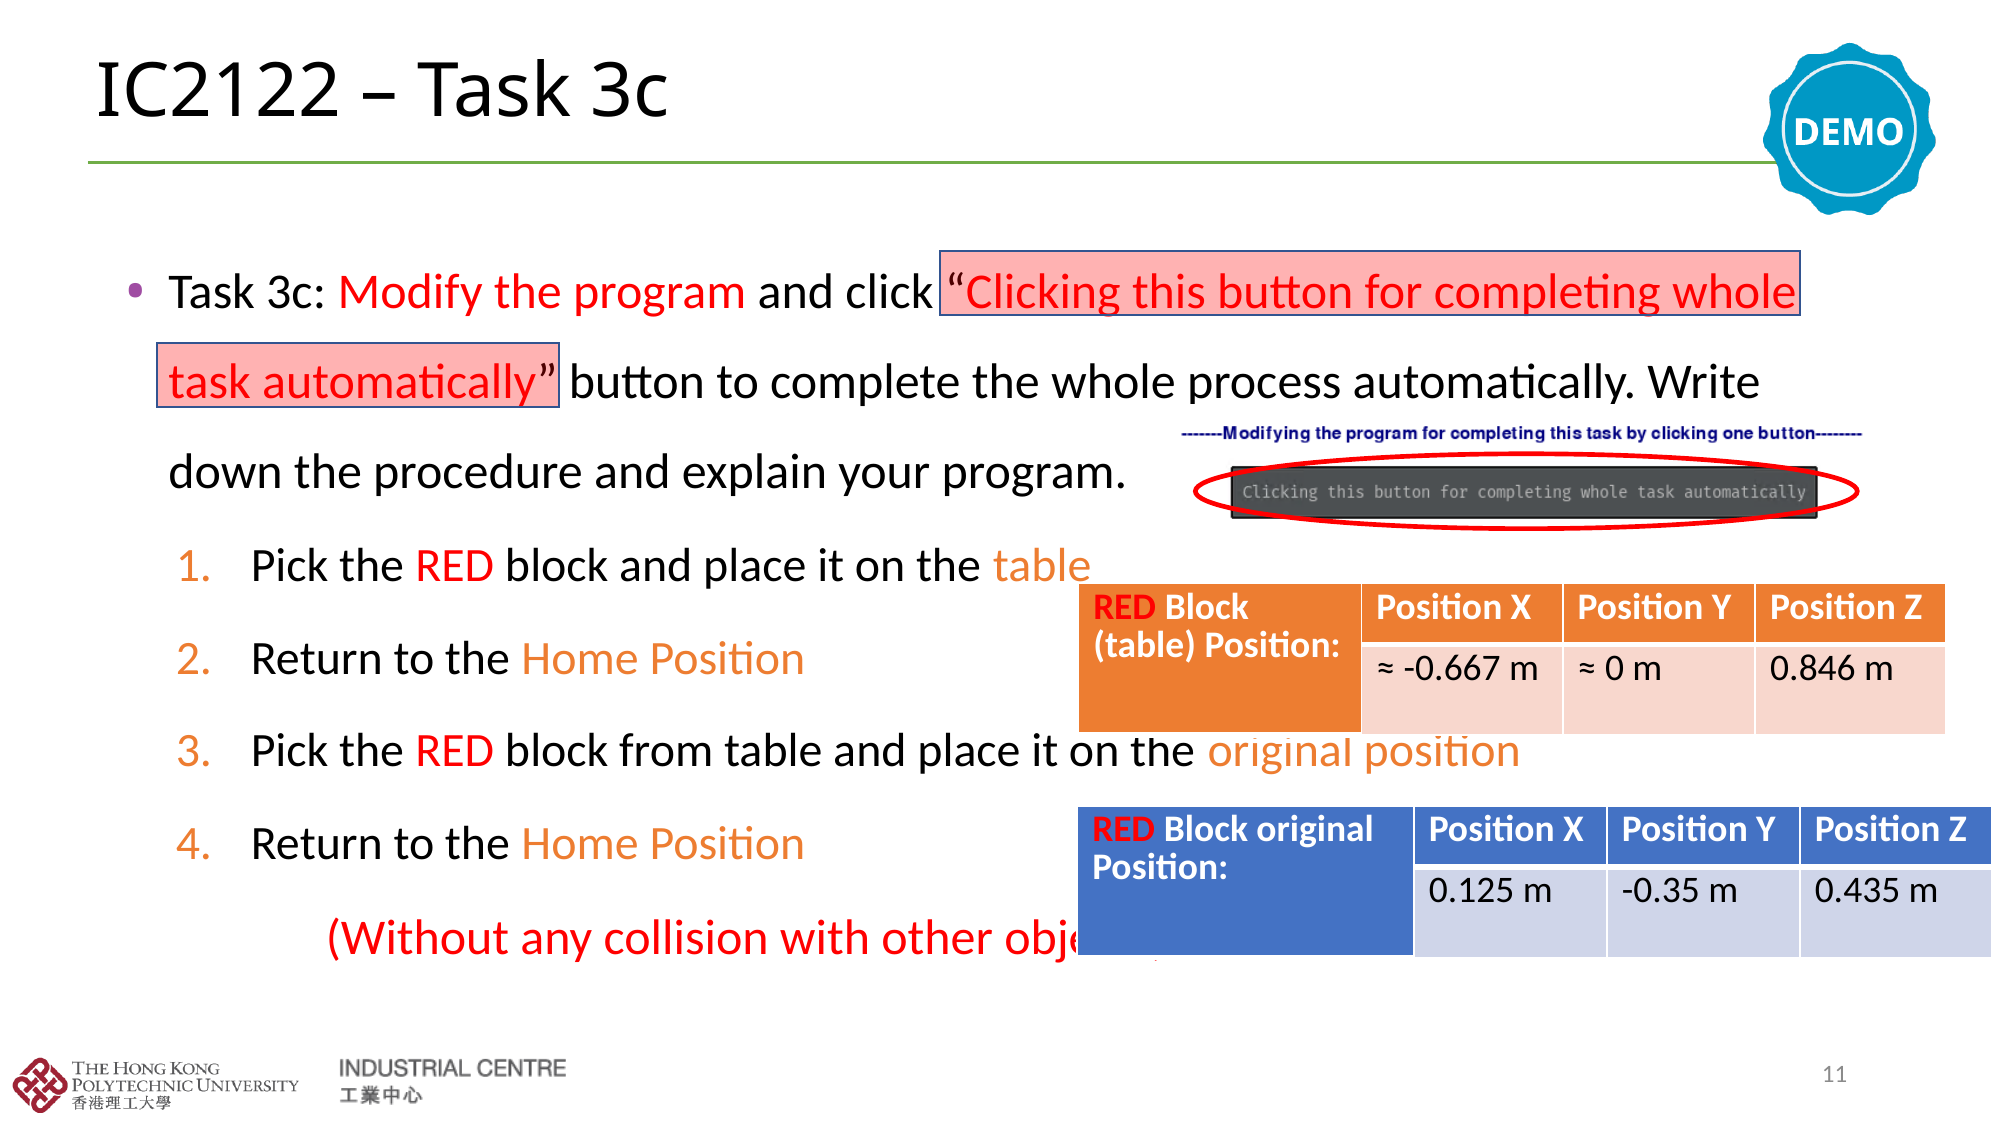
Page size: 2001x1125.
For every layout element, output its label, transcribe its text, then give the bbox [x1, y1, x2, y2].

table_header Position Y [1608, 807, 1799, 864]
table_cell 0.435 m [1801, 870, 1991, 957]
table_header Position X [1362, 584, 1562, 642]
picture [331, 1044, 583, 1105]
table_header Position Z [1801, 807, 1991, 864]
table_header Position Z [1756, 584, 1945, 642]
table_cell 0.846 m [1756, 647, 1945, 734]
table_cell 0.125 m [1415, 870, 1606, 957]
table_cell ≈ 0 m [1564, 647, 1754, 734]
text_box [156, 342, 560, 408]
table_header RED Block original Position: [1078, 807, 1413, 955]
table_cell -0.35 m [1608, 870, 1799, 957]
text_box [939, 250, 1801, 316]
table_cell ≈ -0.667 m [1362, 647, 1562, 734]
text_box [68, 196, 1744, 1029]
slide_number 11 [1412, 1042, 1863, 1103]
table_header RED Block (table) Position: [1079, 584, 1361, 732]
text_box Task 3c: Modify the program and click “Clicking this button for completing whole task automatically” button to complete the whole process automatically. Write down the procedure and explain your program. Pick the RED block and place it on the table Return to the Home Position Pick the RED block from table and place it on the original position Return to the Home Position (Without any collision with other objects) [93, 221, 1869, 1054]
table_header Position X [1415, 807, 1606, 864]
picture [1151, 404, 1890, 535]
picture [12, 1056, 299, 1113]
picture [1744, 23, 1954, 234]
title IC2122 – Task 3c [81, 21, 1732, 163]
table_header Position Y [1564, 584, 1754, 642]
